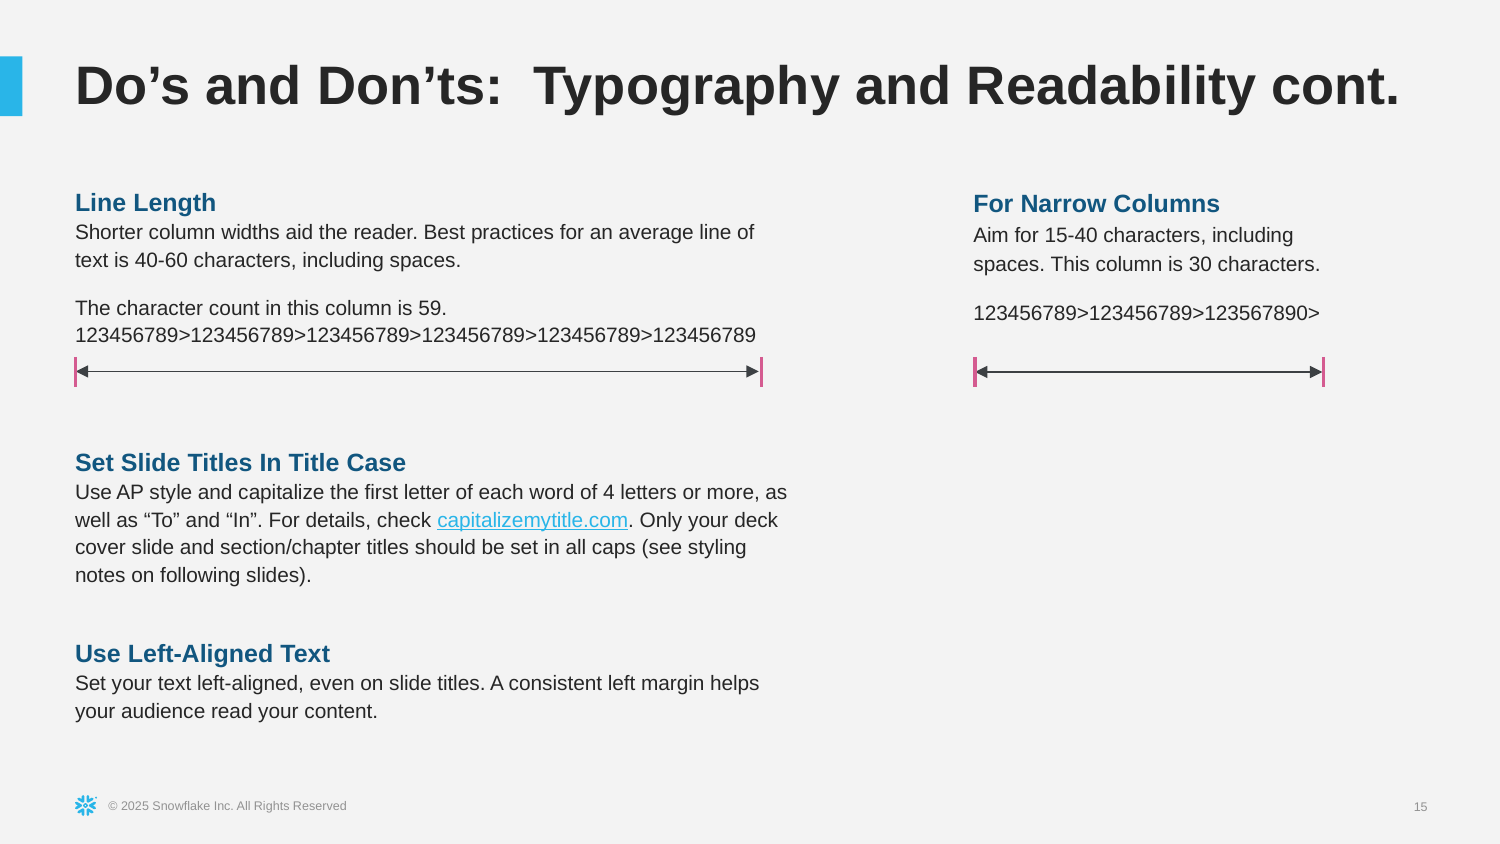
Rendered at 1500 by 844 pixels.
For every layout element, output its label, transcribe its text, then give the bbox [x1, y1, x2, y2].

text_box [77, 373, 82, 381]
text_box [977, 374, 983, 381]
title Do’s and Don’ts: Typography and Readability cont. [60, 45, 1429, 105]
text_box Line Length Shorter column widths aid the reader. Best practices for an average line of text is 40-60 characters, including spaces. The character count in this column is 59. 123456789>123456789>123456789>123456789>123456789>123456789 Set Slide Titles In Title Case Use AP style and capitalize the first letter of each word of 4 letters or more, as well as “To” and “In”. For details, check capitalizemytitle.com. Only your deck cover slide and section/chapter titles should be set in all caps (see styling notes on following slides). Use Left-Aligned Text Set your text left-aligned, even on slide titles. A consistent left margin helps your audience read your content. [60, 168, 809, 748]
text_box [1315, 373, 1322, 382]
slide_number ‹#› [1350, 324, 1428, 814]
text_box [754, 370, 760, 379]
text_box For Narrow Columns Aim for 15-40 characters, including spaces. This column is 30 characters. 123456789>123456789>123567890> [958, 168, 1361, 510]
